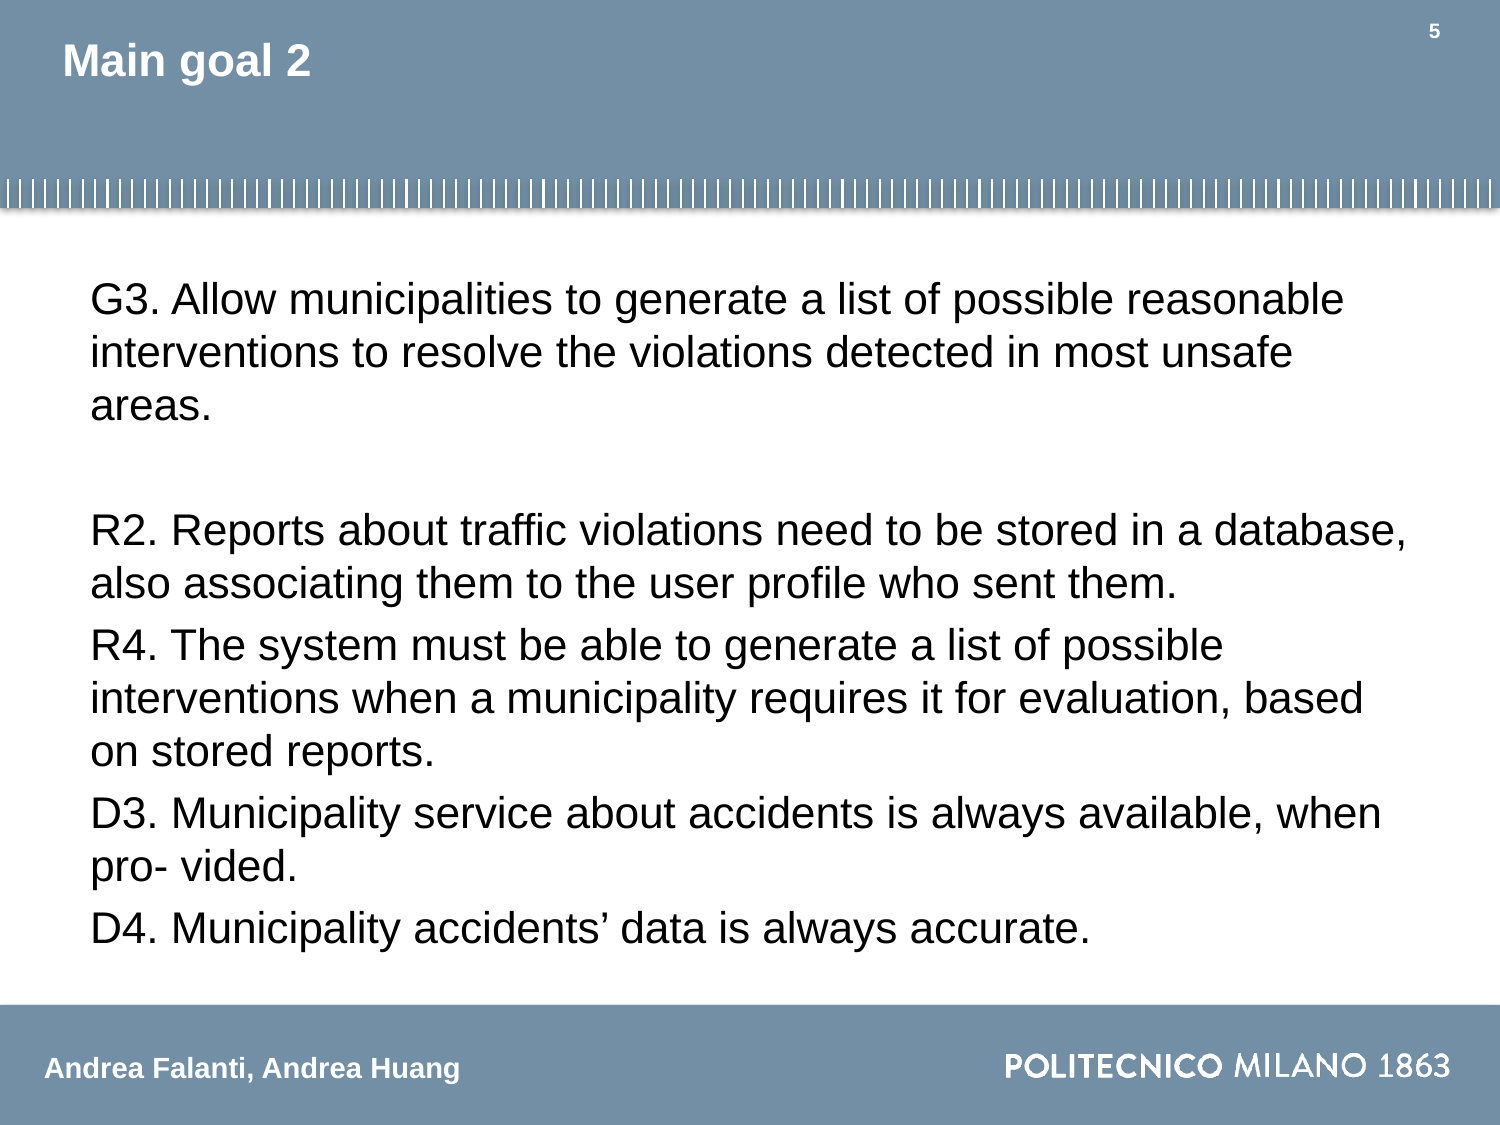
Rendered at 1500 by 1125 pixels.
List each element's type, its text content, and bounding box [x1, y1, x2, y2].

text_box 5 [1382, 10, 1455, 51]
text_box Andrea Falanti, Andrea Huang [29, 1041, 599, 1092]
picture [999, 1041, 1456, 1089]
list G3. Allow municipalities to generate a list of possible reasonable interventions to resolve the violations detected in most unsafe areas. R2. Reports about traffic violations need to be stored in a database, also associating them to the user profile who sent them. R4. The system must be able to generate a list of possible interventions when a municipality requires it for evaluation, based on stored reports. D3. Municipality service about accidents is always available, when pro- vided. D4. Municipality accidents’ data is always accurate. [75, 262, 1441, 1005]
title Main goal 2 [47, 22, 1383, 161]
